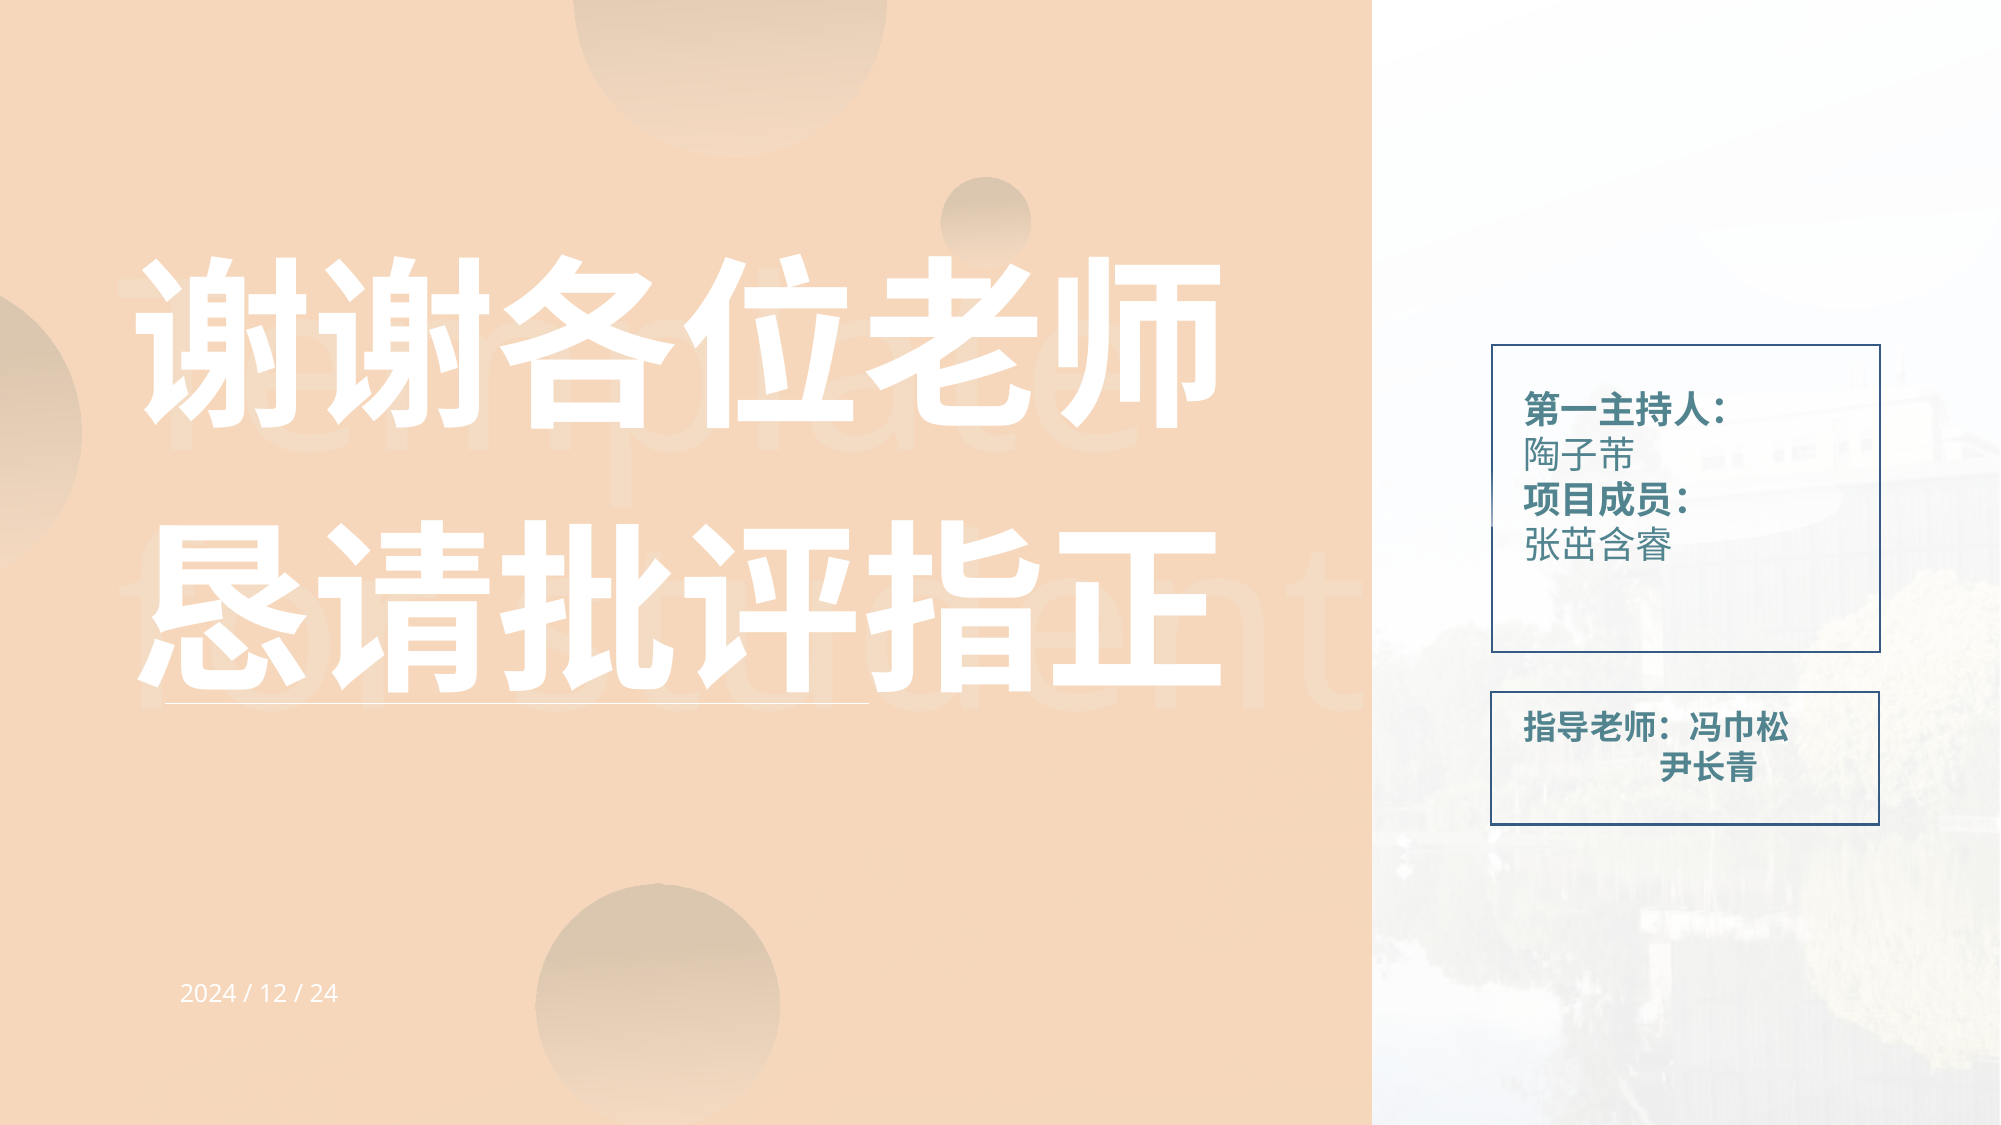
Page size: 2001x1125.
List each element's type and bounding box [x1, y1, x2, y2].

text_box [0, 0, 2000, 1125]
